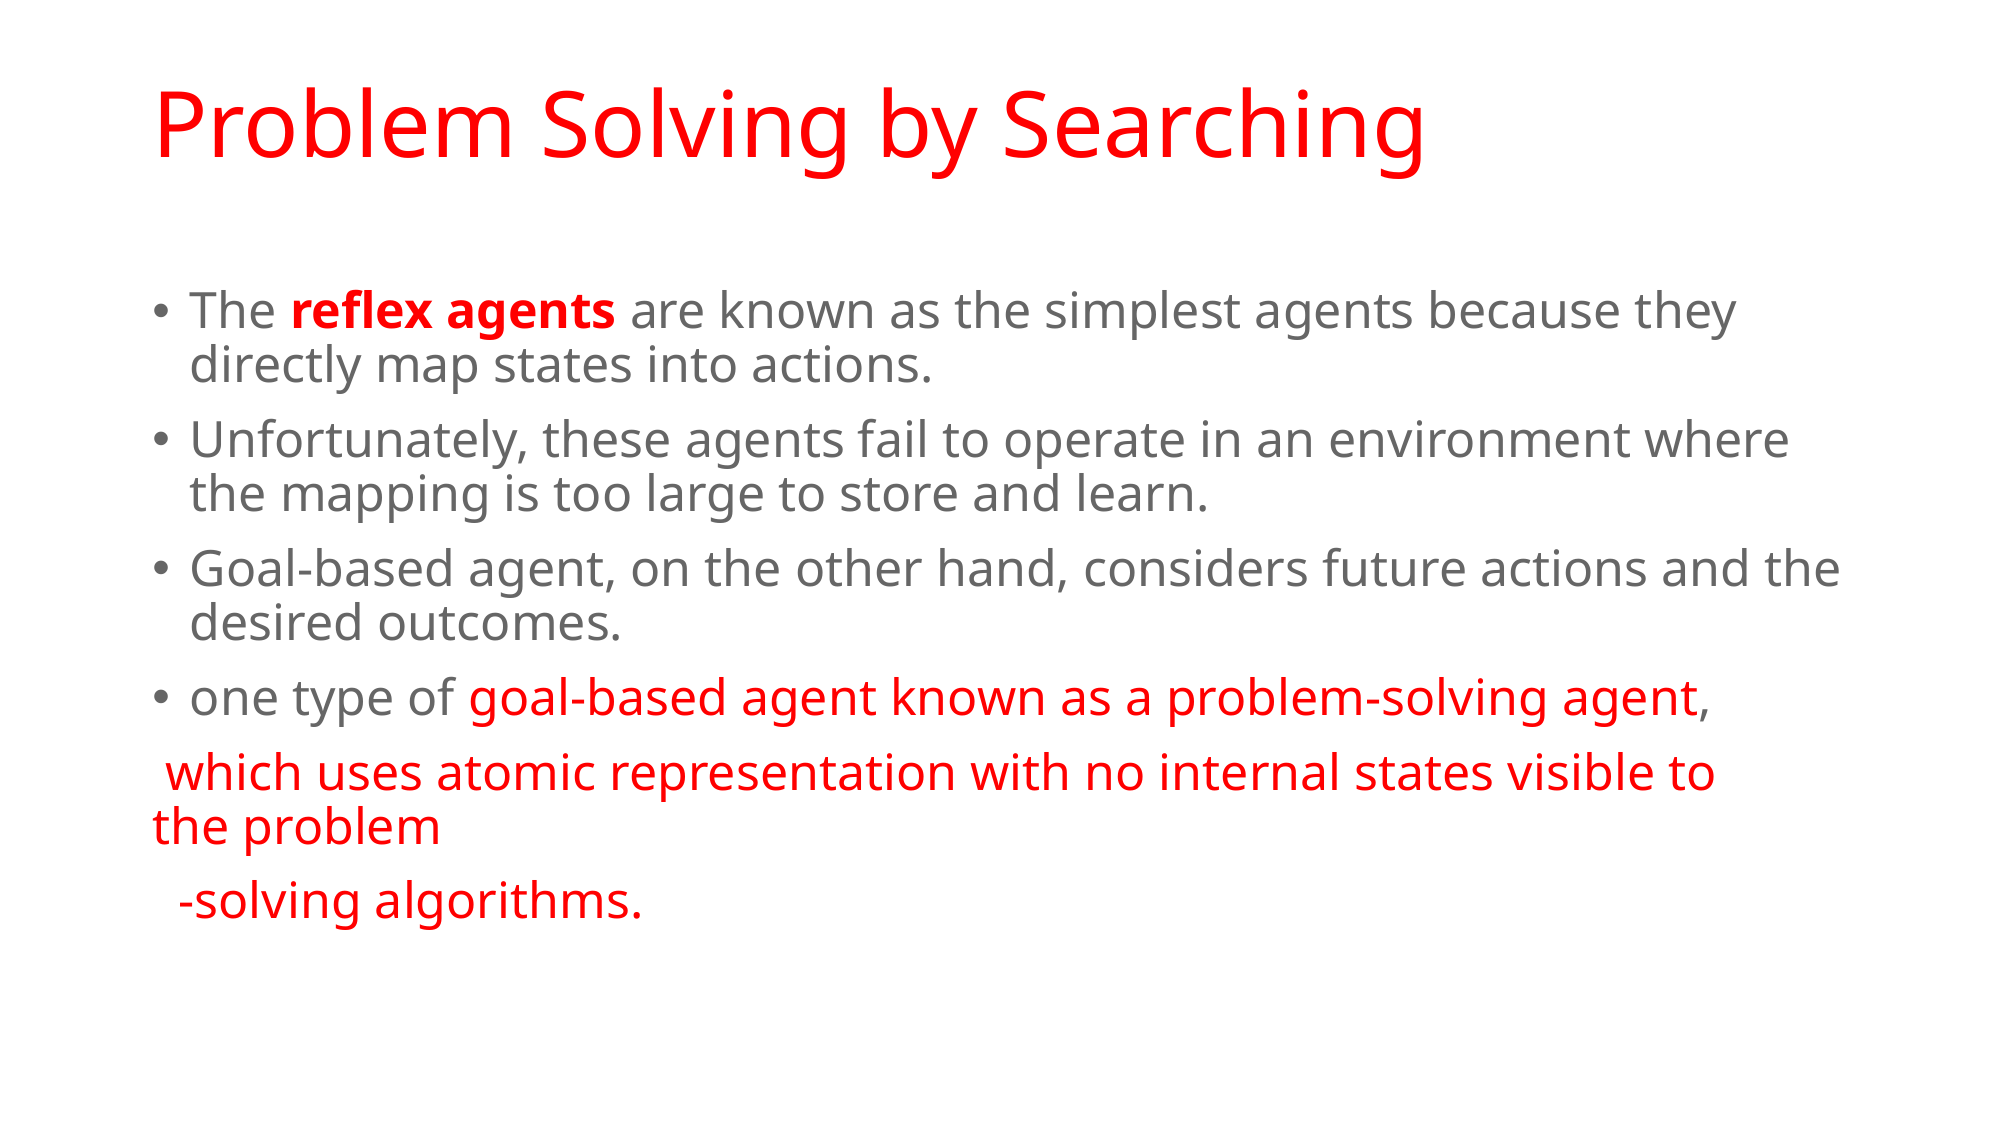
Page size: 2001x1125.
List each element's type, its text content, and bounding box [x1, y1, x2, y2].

title Problem Solving by Searching [137, 59, 1863, 196]
list The reflex agents are known as the simplest agents because they directly map states into actions. Unfortunately, these agents fail to operate in an environment where the mapping is too large to store and learn. Goal-based agent, on the other hand, considers future actions and the desired outcomes. one type of goal-based agent known as a problem-solving agent, which uses atomic representation with no internal states visible to the problem -solving algorithms. [137, 278, 1863, 1014]
